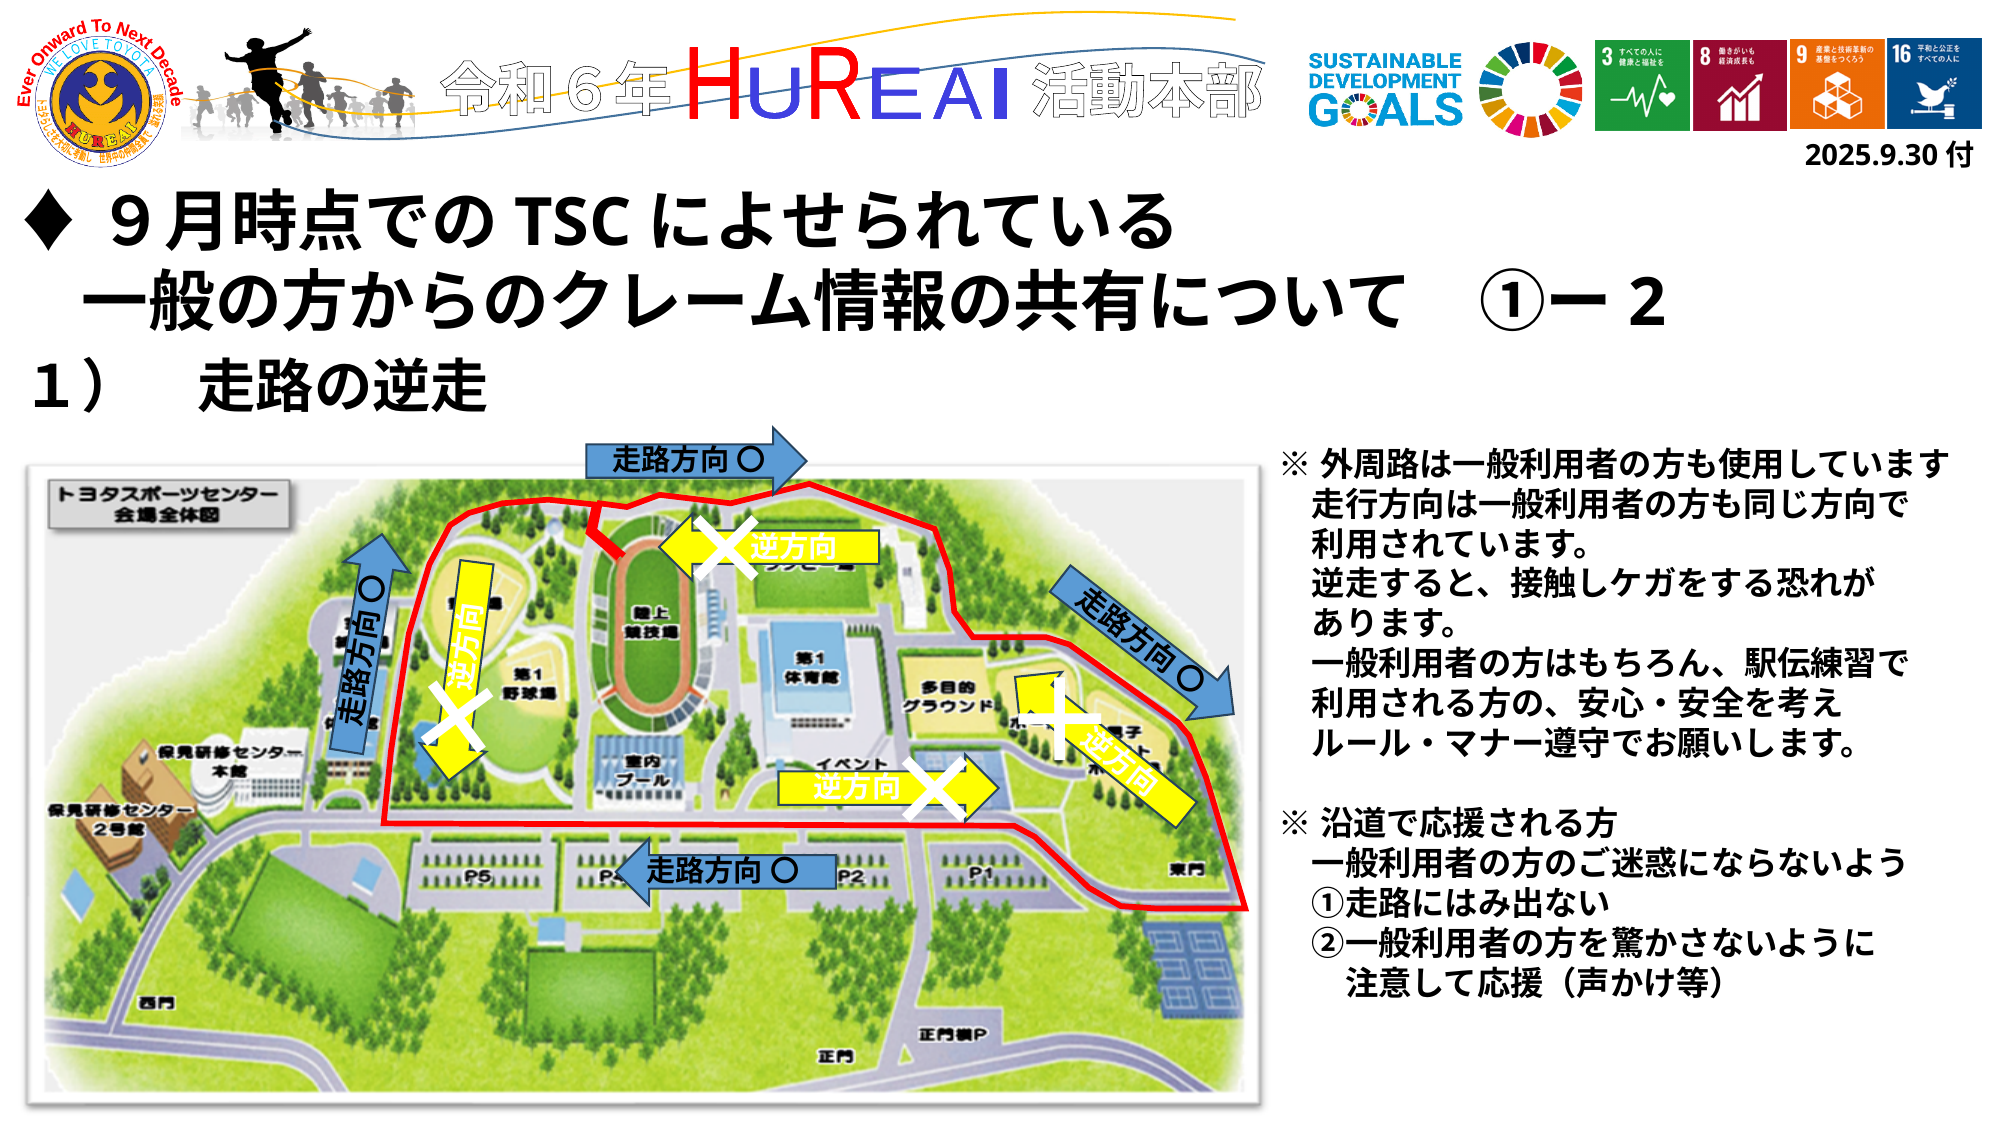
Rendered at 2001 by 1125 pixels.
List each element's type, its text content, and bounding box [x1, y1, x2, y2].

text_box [1291, 38, 1982, 140]
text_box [13, 427, 1276, 1120]
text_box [23, 25, 178, 187]
text_box １） 走路の逆走 [7, 341, 589, 427]
text_box 2025.9.30付 [1789, 128, 1990, 179]
text_box ※外周路は一般利用者の方も使用しています 走行方向は一般利用者の方も同じ方向で 利用されています。 逆走すると、接触しケガをする恐れが あります。 一般利用者の方はもちろん、駅伝練習で 利用される方の、安心・安全を考え ルール・マナー遵守でお願いします。 ※沿道で応援される方 一般利用者の方のご迷惑にならないよう ①走路にはみ出ない ②一般利用者の方を驚かさないように 注意して応援（声かけ等） [1276, 435, 1991, 1010]
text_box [181, 11, 1281, 141]
text_box ♦９月時点でのTSCによせられている 一般の方からのクレーム情報の共有について ①ー2 [0, 171, 1977, 347]
